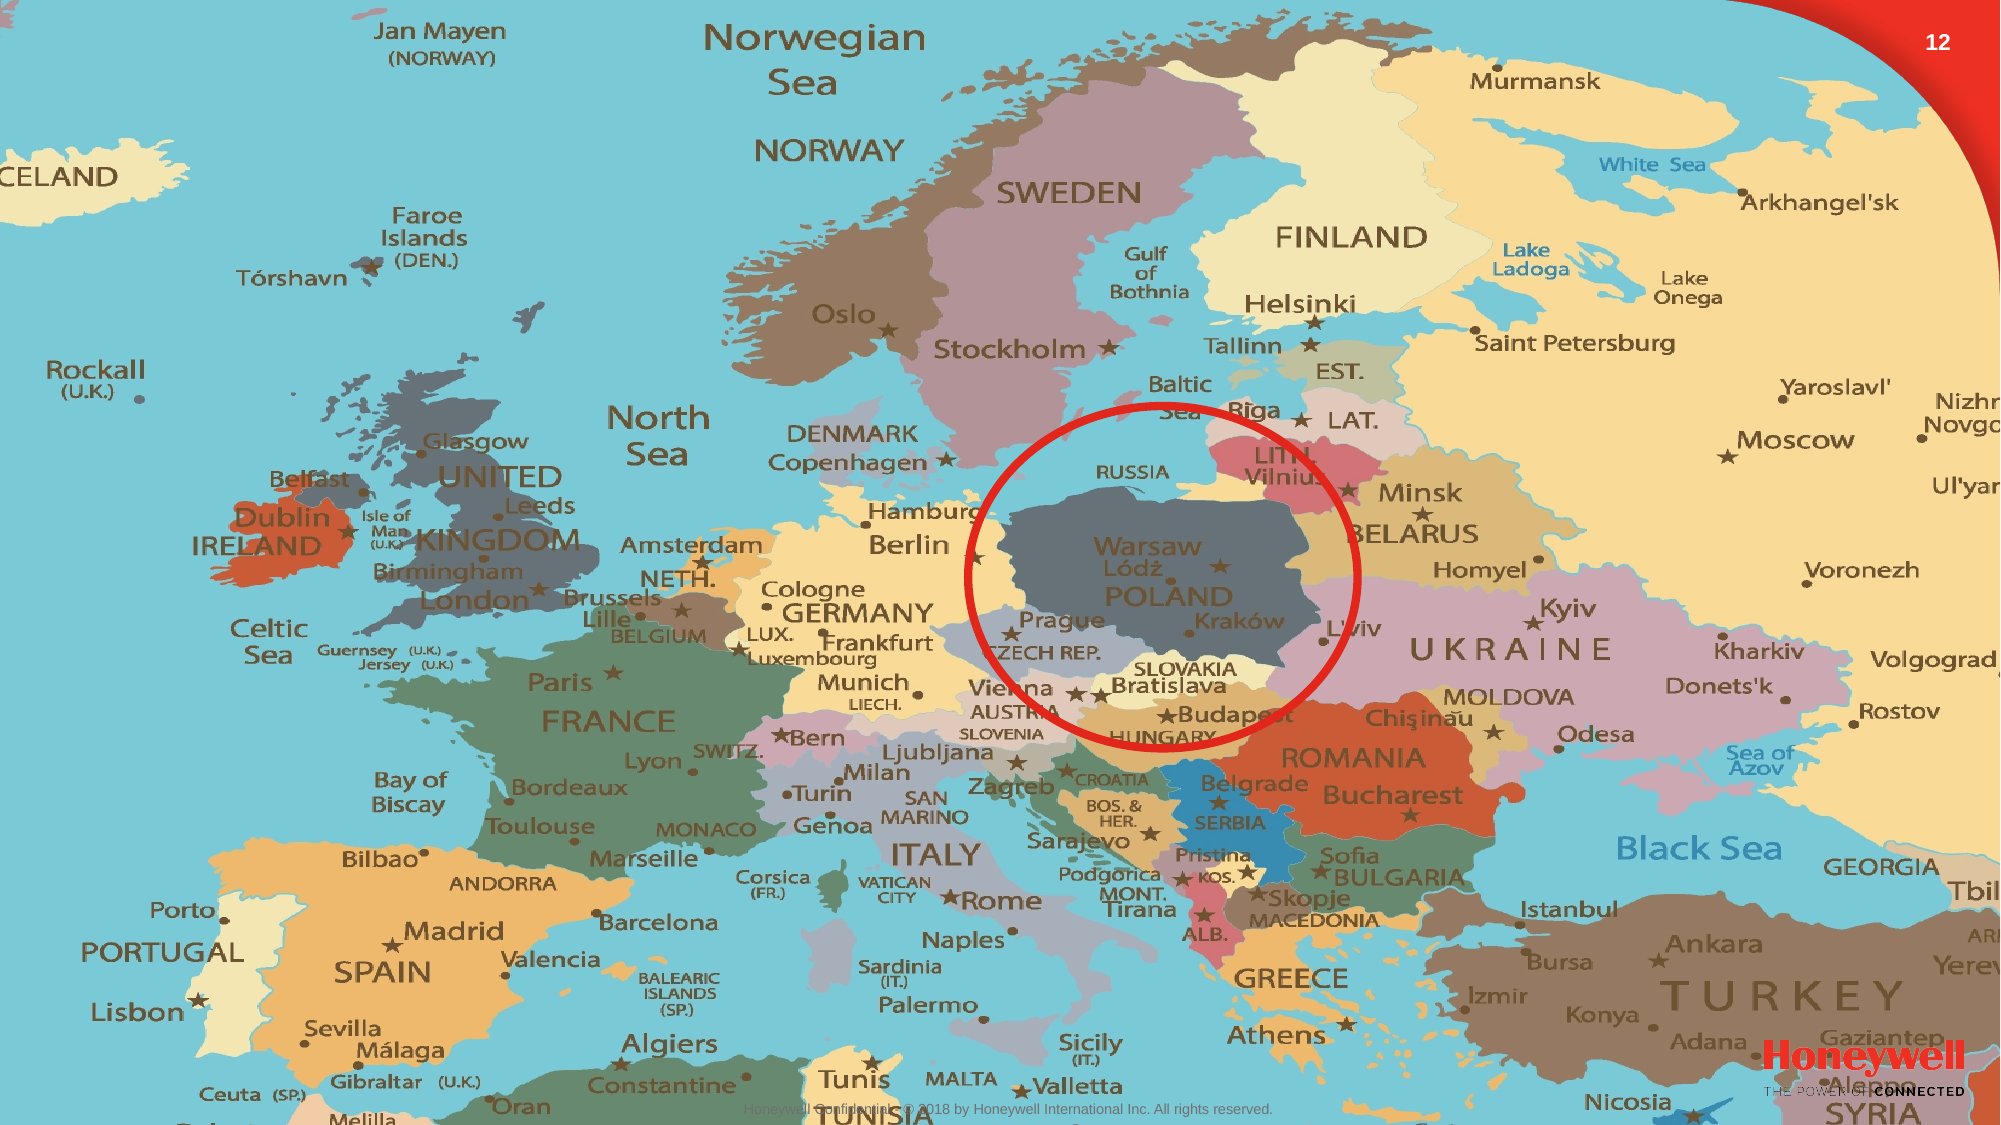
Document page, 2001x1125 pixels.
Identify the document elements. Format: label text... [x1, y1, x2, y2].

slide_number 11 [1910, 0, 2000, 83]
text_box [966, 403, 1360, 751]
picture [0, 0, 2001, 1125]
